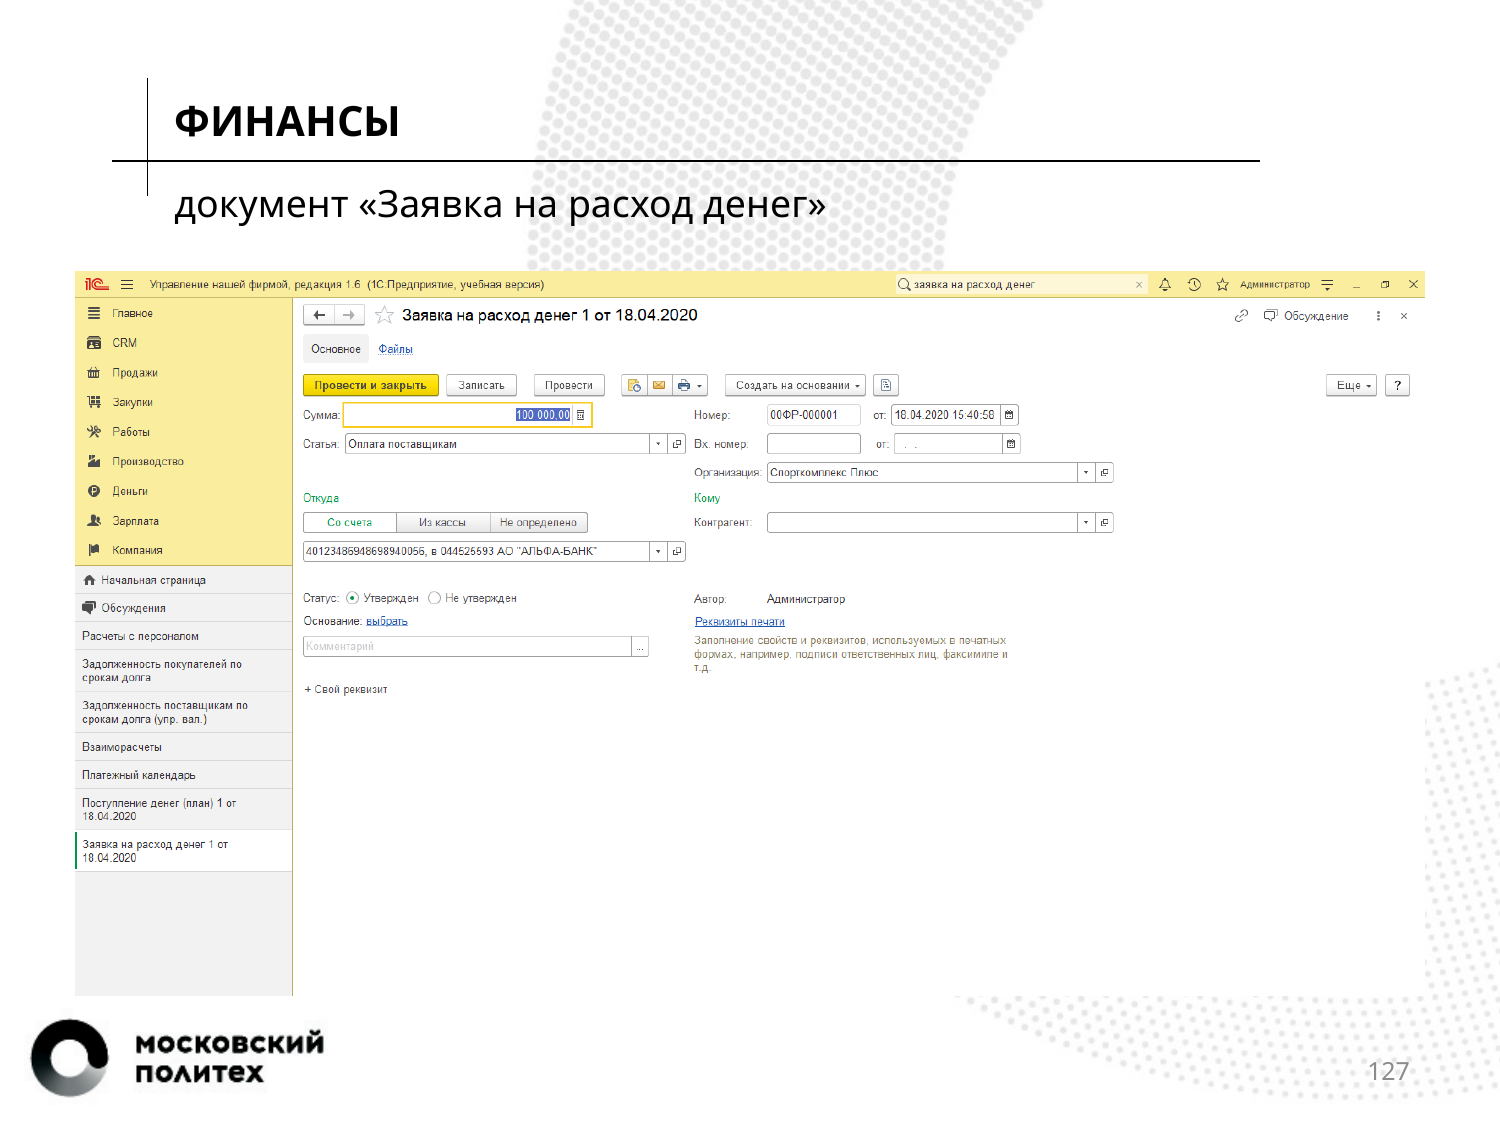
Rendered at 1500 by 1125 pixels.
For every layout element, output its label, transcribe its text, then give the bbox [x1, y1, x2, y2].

picture [0, 0, 1500, 1125]
text_box ФИНАНСЫ [159, 78, 1427, 161]
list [74, 271, 1426, 996]
title документ «Заявка на расход денег» [159, 161, 1427, 244]
slide_number 127 [1074, 1042, 1425, 1103]
